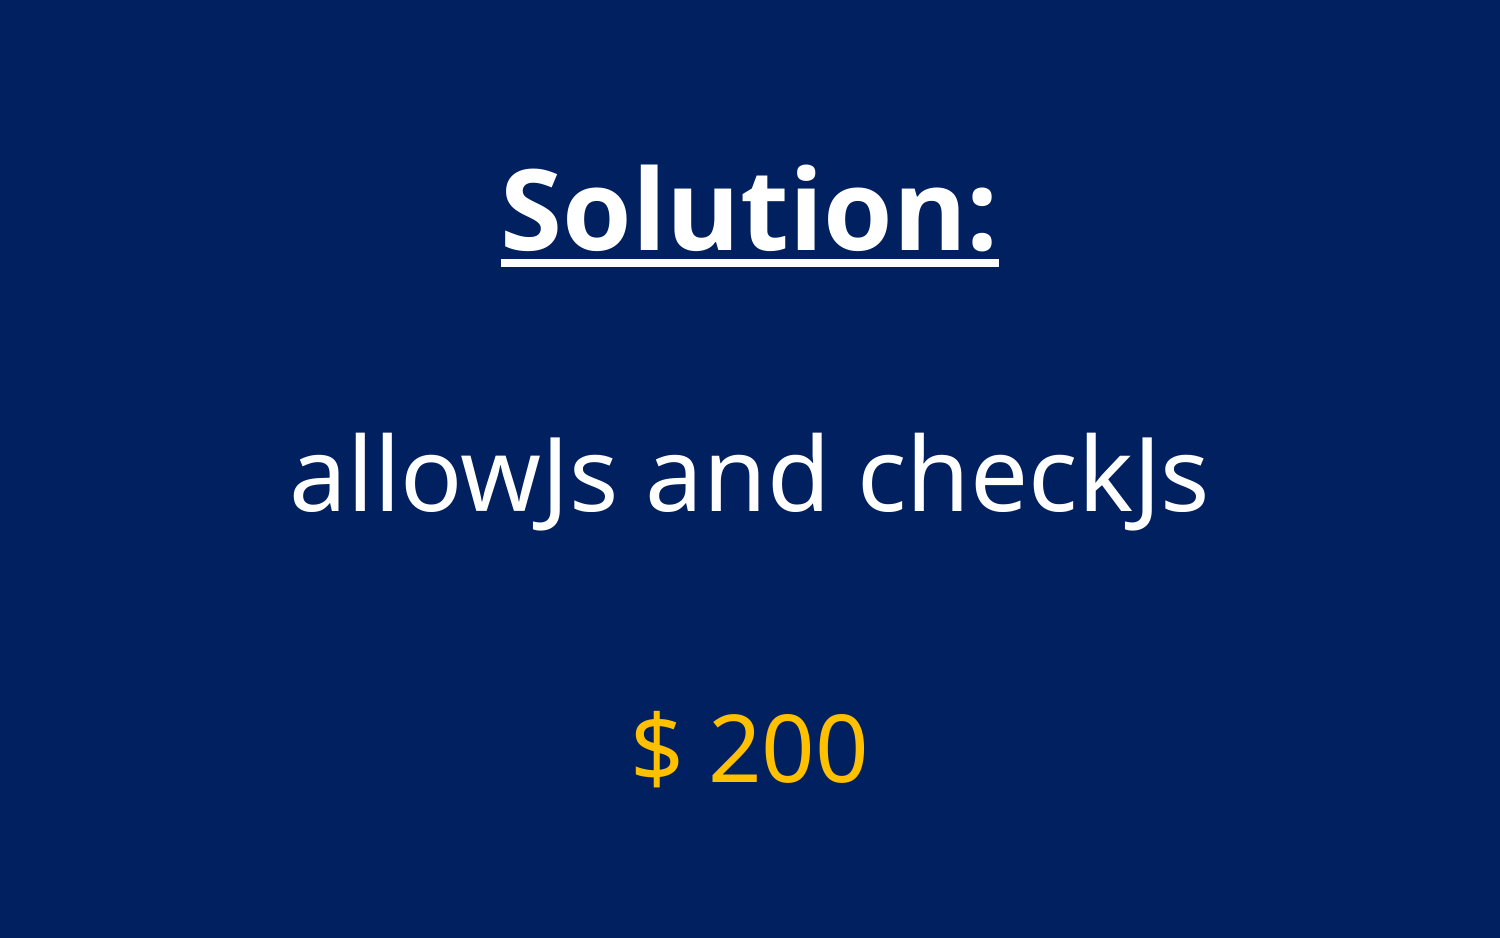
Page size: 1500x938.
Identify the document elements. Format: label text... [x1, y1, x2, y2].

text_box $ 200 [598, 681, 902, 810]
text_box Solution: allowJs and checkJs [0, 130, 1500, 540]
